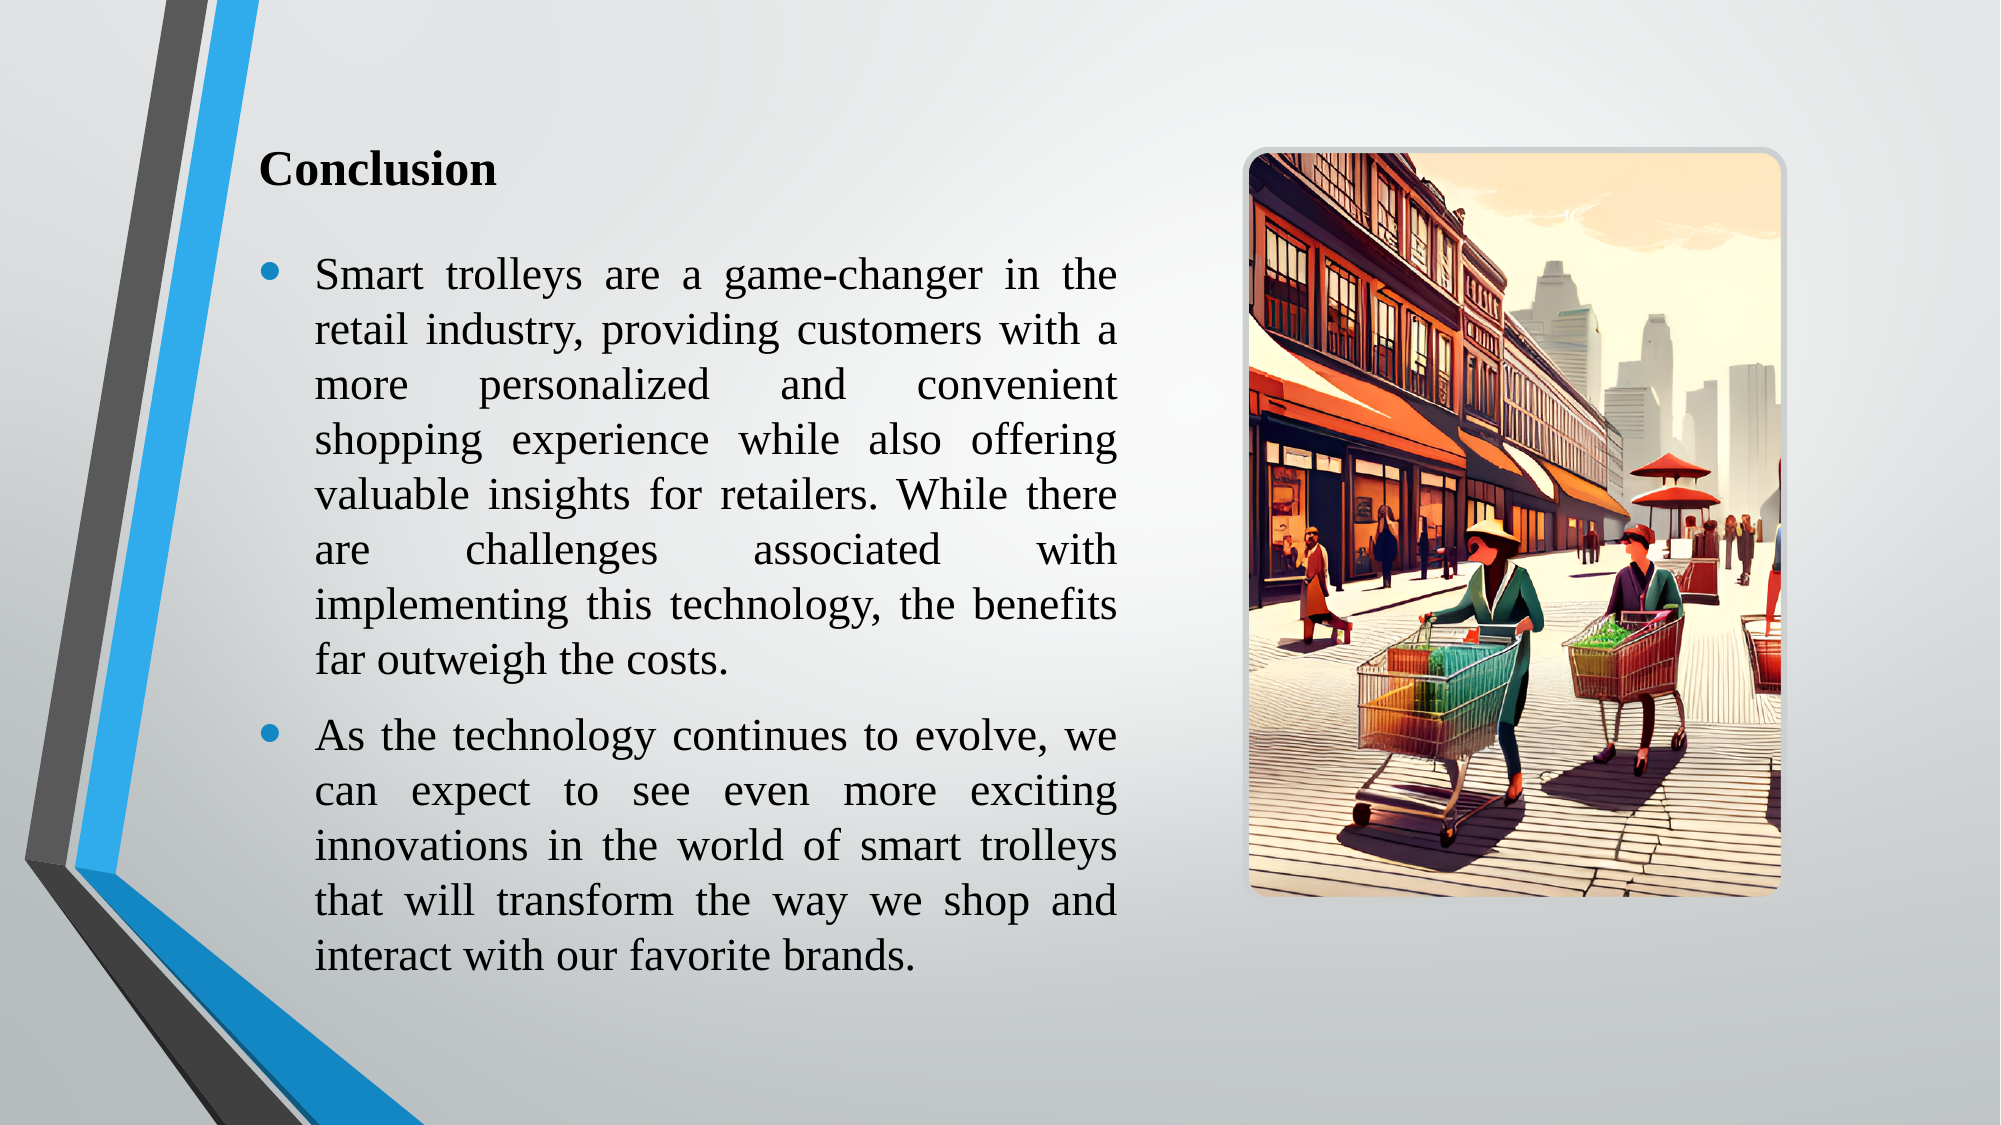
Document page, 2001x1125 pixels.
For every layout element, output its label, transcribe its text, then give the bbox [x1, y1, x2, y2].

picture [1245, 149, 1785, 901]
title Conclusion [243, 121, 1134, 204]
list Smart trolleys are a game-changer in the retail industry, providing customers with a more personalized and convenient shopping experience while also offering valuable insights for retailers. While there are challenges associated with implementing this technology, the benefits far outweigh the costs. As the technology continues to evolve, we can expect to see even more exciting innovations in the world of smart trolleys that will transform the way we shop and interact with our favorite brands. [243, 337, 1134, 963]
